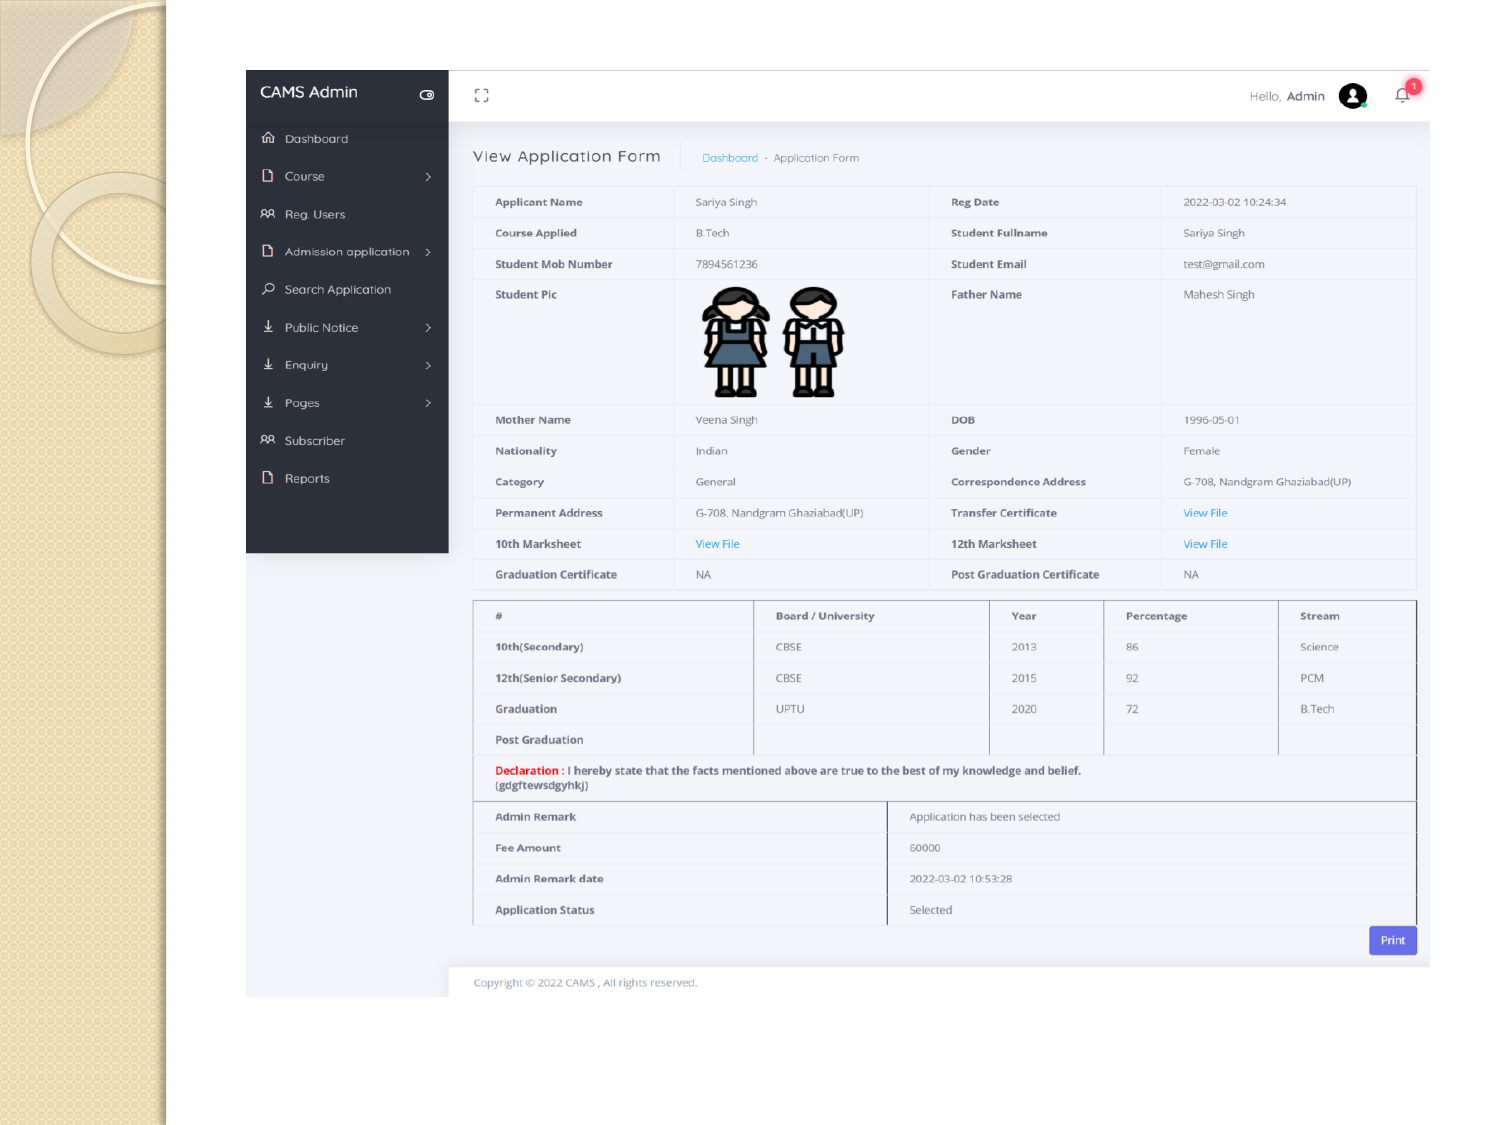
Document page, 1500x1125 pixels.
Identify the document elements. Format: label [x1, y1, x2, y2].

picture [245, 70, 1430, 997]
